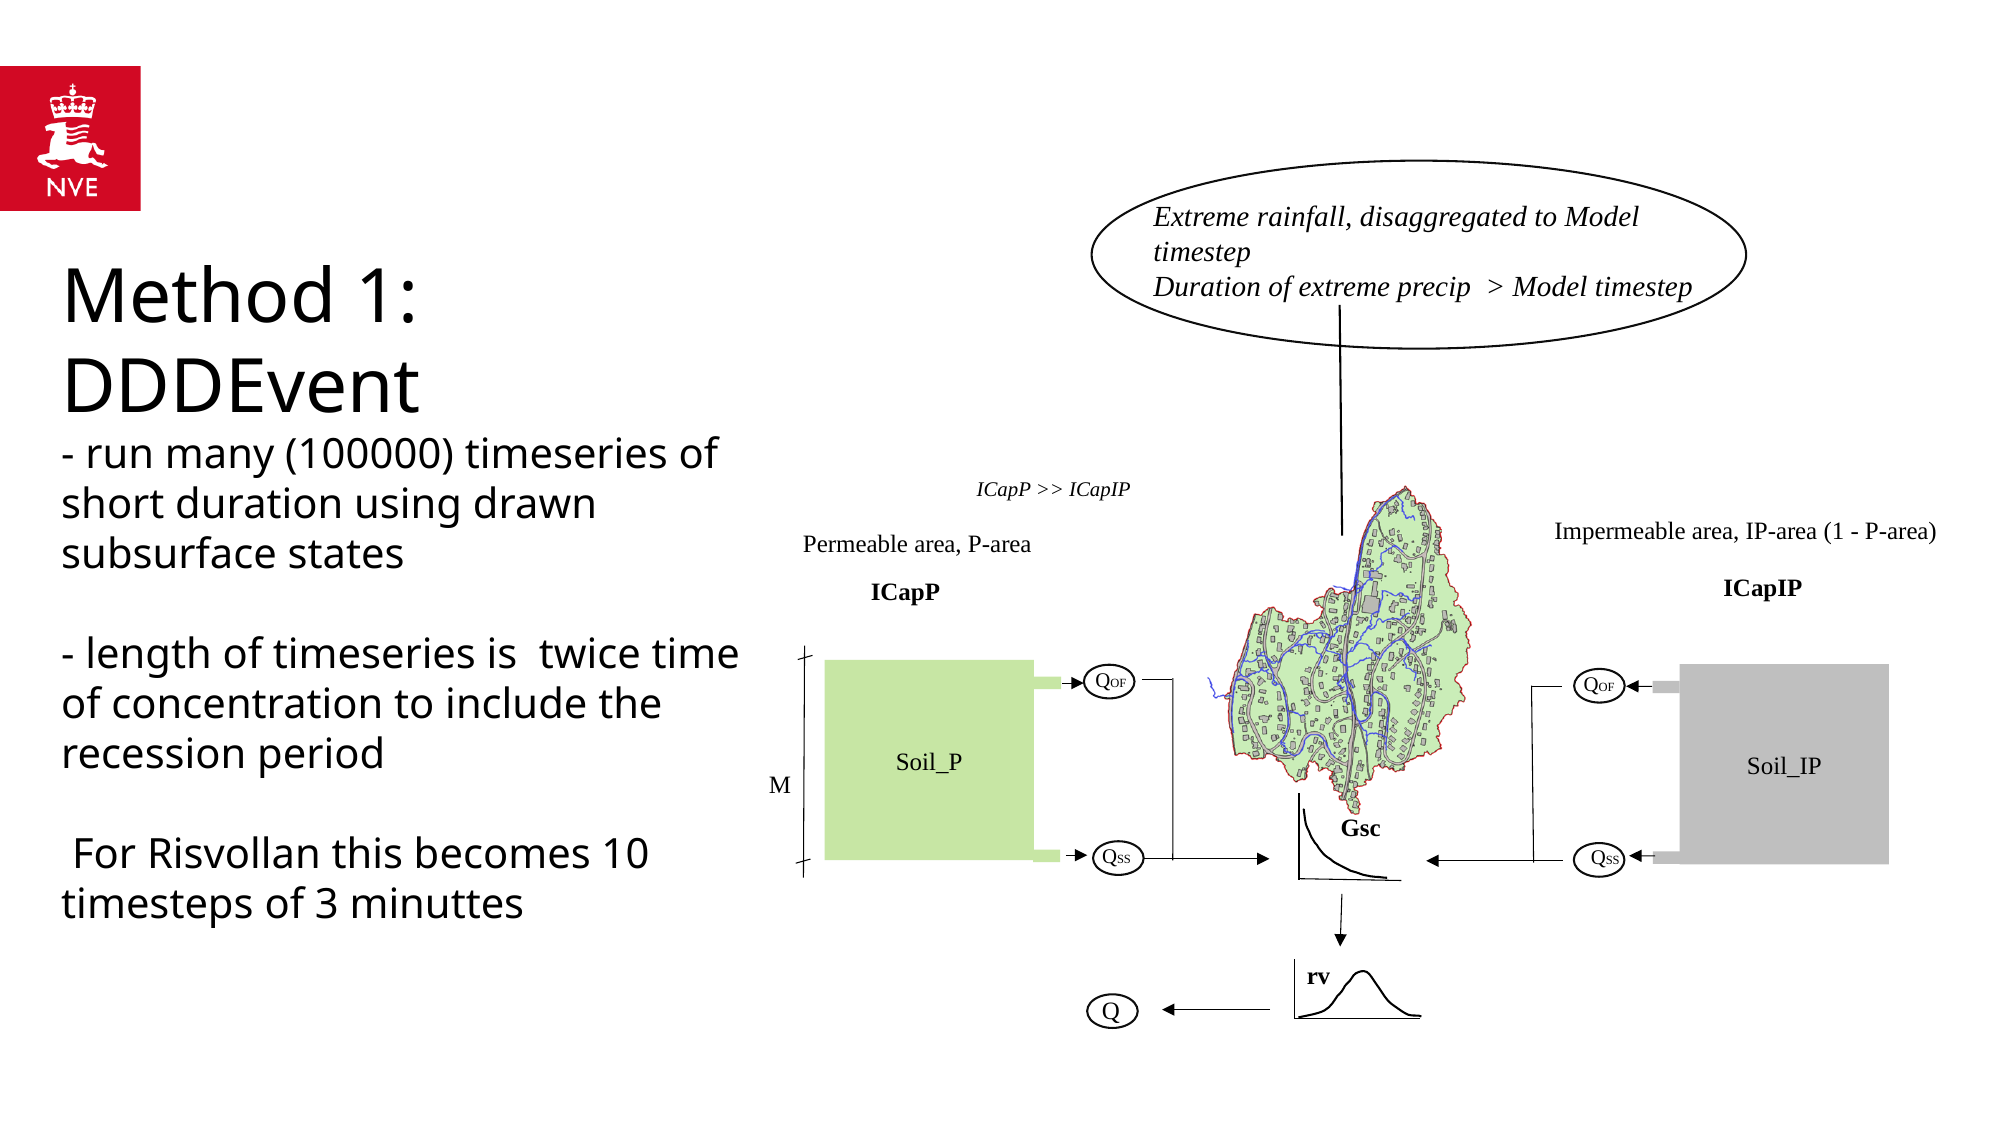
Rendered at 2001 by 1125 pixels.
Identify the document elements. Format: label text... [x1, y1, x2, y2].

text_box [753, 160, 1956, 1033]
text_box Method 1: DDDEvent - run many (100000) timeseries of short duration using drawn subsurface states - length of timeseries is twice time of concentration to include the recession period For Risvollan this becomes 10 timesteps of 3 minuttes [46, 239, 753, 935]
